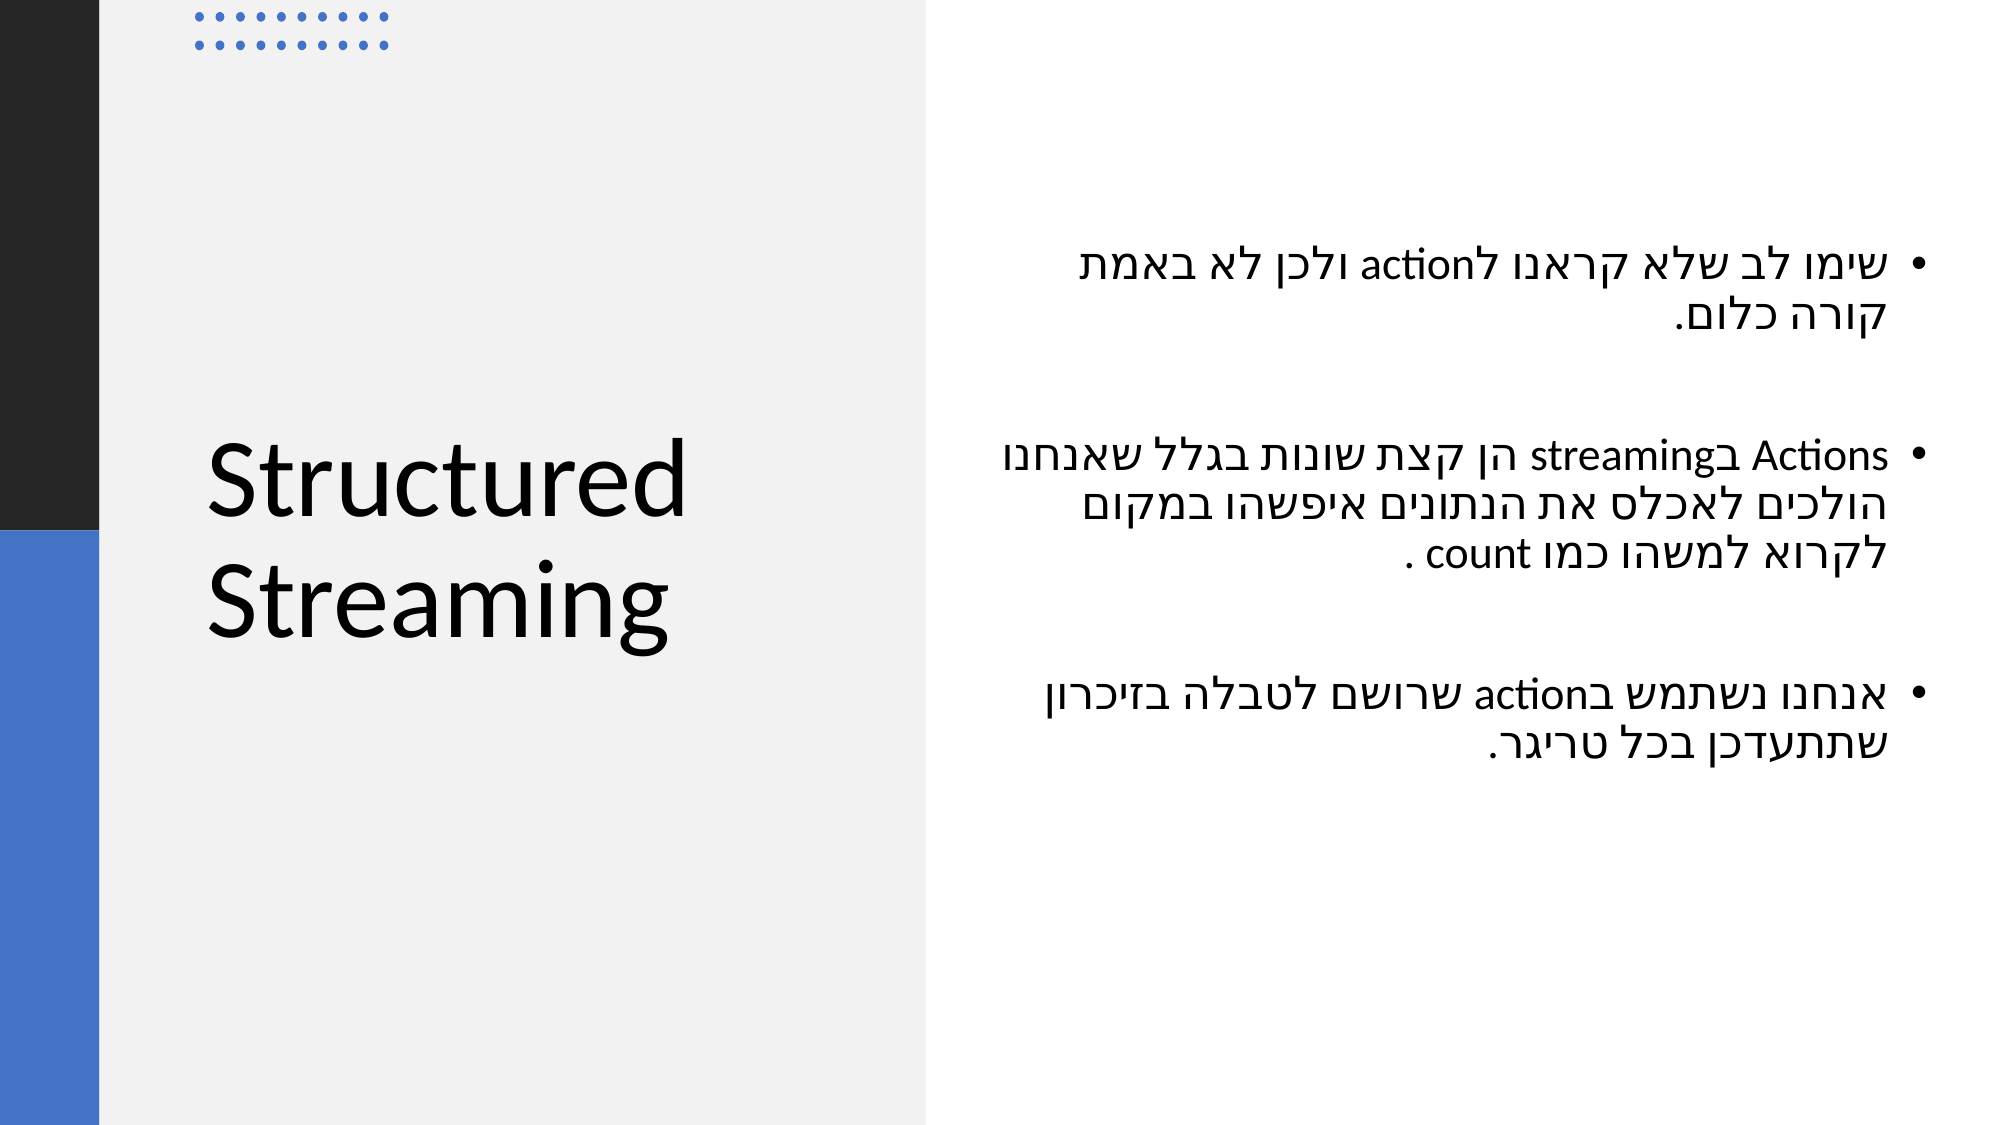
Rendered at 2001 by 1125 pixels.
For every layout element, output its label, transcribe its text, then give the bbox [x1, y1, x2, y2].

text_box [0, 0, 99, 530]
text_box [926, 0, 2000, 1125]
text_box [0, 530, 99, 1125]
list שימו לב שלא קראנו לaction ולכן לא באמת קורה כלום. Actions בstreaming הן קצת שונות בגלל שאנחנו הולכים לאכלס את הנתונים איפשהו במקום לקרוא למשהו כמו count . אנחנו נשתמש בaction שרושם לטבלה בזיכרון שתתעדכן בכל טריגר. [986, 81, 1942, 998]
text_box [99, 0, 926, 1125]
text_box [194, 11, 389, 51]
title Structured Streaming [191, 218, 836, 862]
